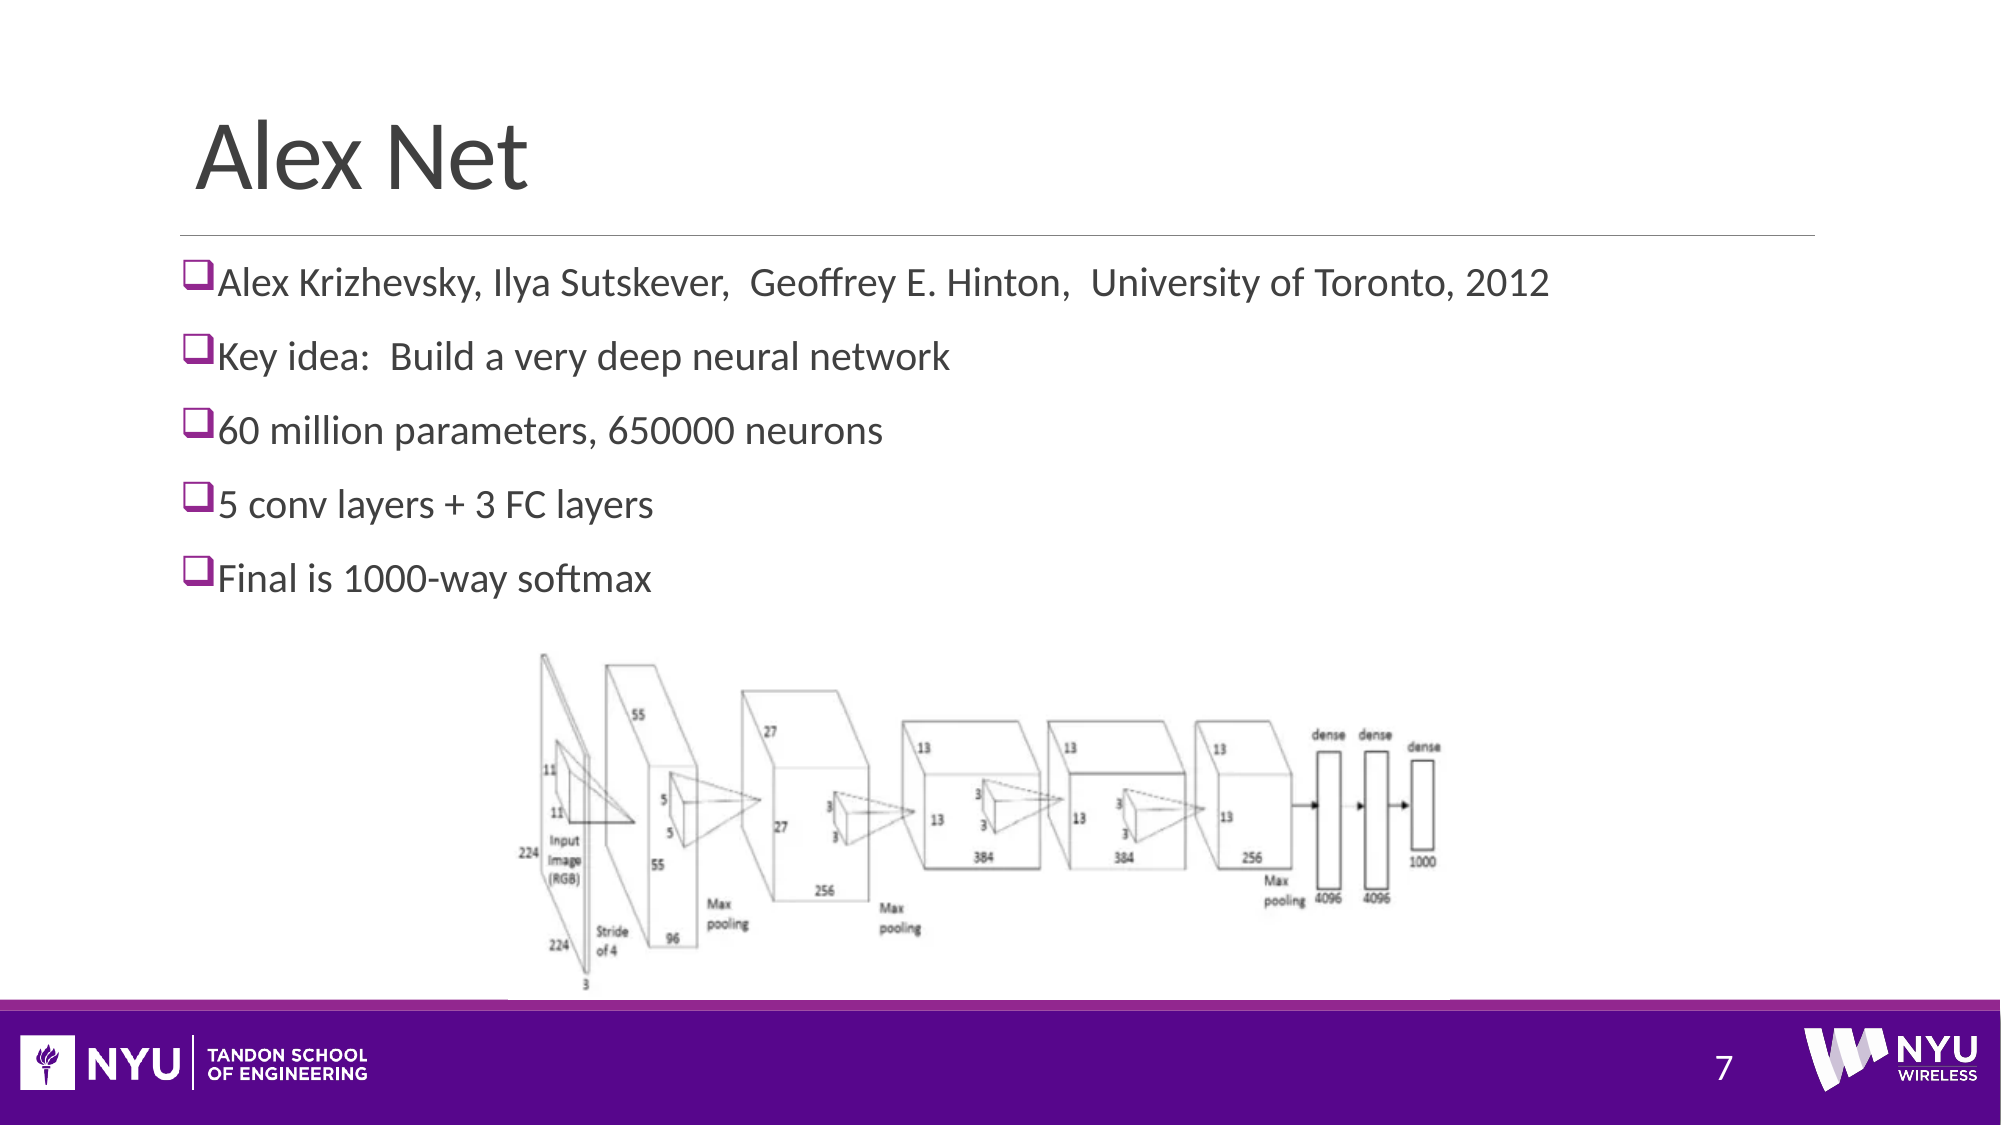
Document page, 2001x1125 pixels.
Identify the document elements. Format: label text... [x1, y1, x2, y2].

picture [508, 645, 1450, 1000]
title Alex Net [180, 47, 1830, 218]
slide_number 7 [1533, 1035, 1749, 1096]
list Alex Krizhevsky, Ilya Sutskever, Geoffrey E. Hinton, University of Toronto, 2012 Key idea: Build a very deep neural network 60 million parameters, 650000 neurons 5 conv layers + 3 FC layers Final is 1000-way softmax [180, 252, 1830, 963]
